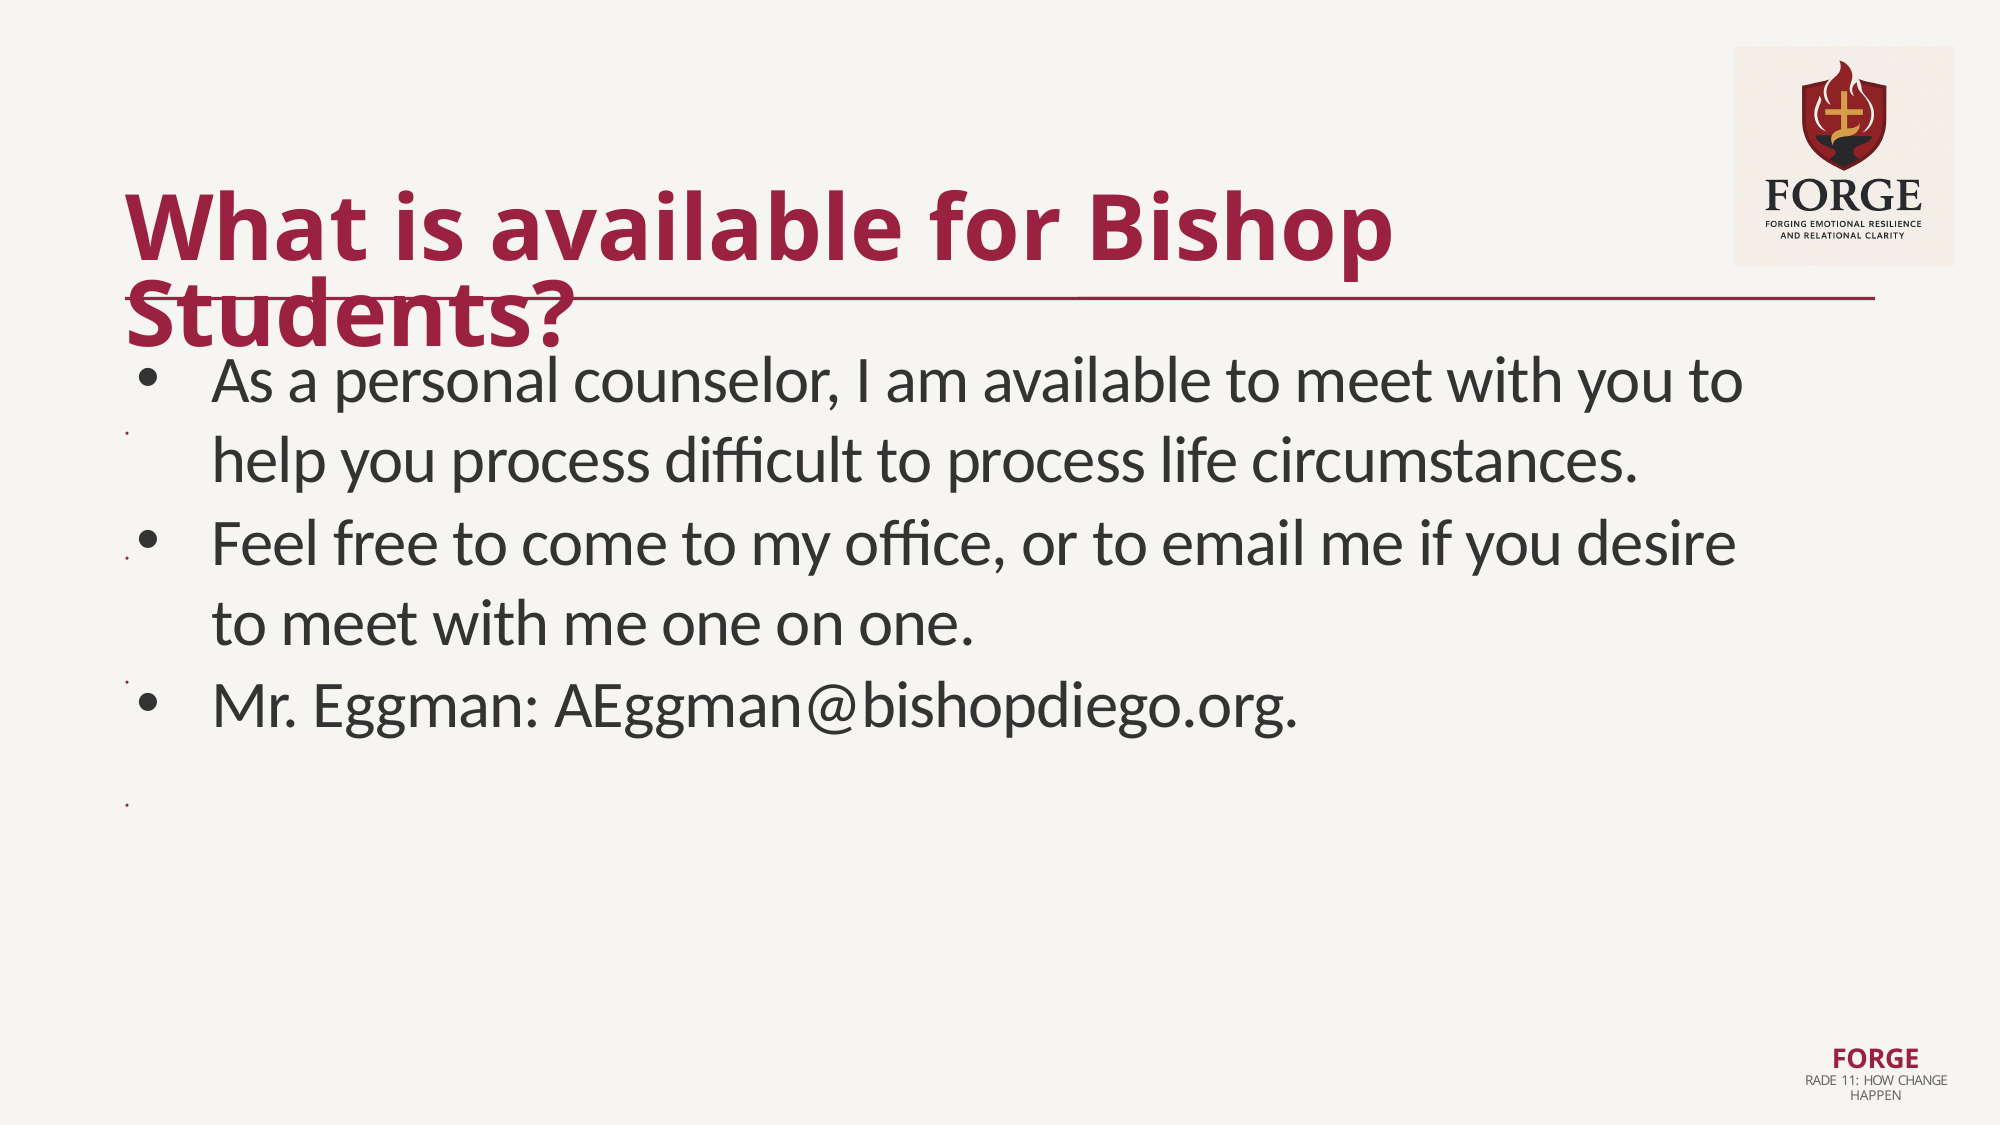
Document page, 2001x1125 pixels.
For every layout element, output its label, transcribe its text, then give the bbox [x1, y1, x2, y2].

text_box • [122, 795, 146, 812]
picture [1734, 46, 1954, 266]
text_box • [122, 423, 134, 440]
footer FORGE RADE 11: HOW CHANGE HAPPEN [1778, 1049, 1974, 1125]
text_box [124, 296, 1876, 301]
text_box As a personal counselor, I am available to meet with you to help you process difficult to process life circumstances. Feel free to come to my office, or to email me if you desire to meet with me one on one. Mr. Eggman: AEggman@bishopdiego.org. [134, 333, 1762, 886]
text_box • [122, 672, 146, 689]
text_box • [122, 548, 134, 565]
title What is available for Bishop Students? [122, 309, 1654, 381]
title What is available for Bishop Students? [122, 173, 1654, 300]
